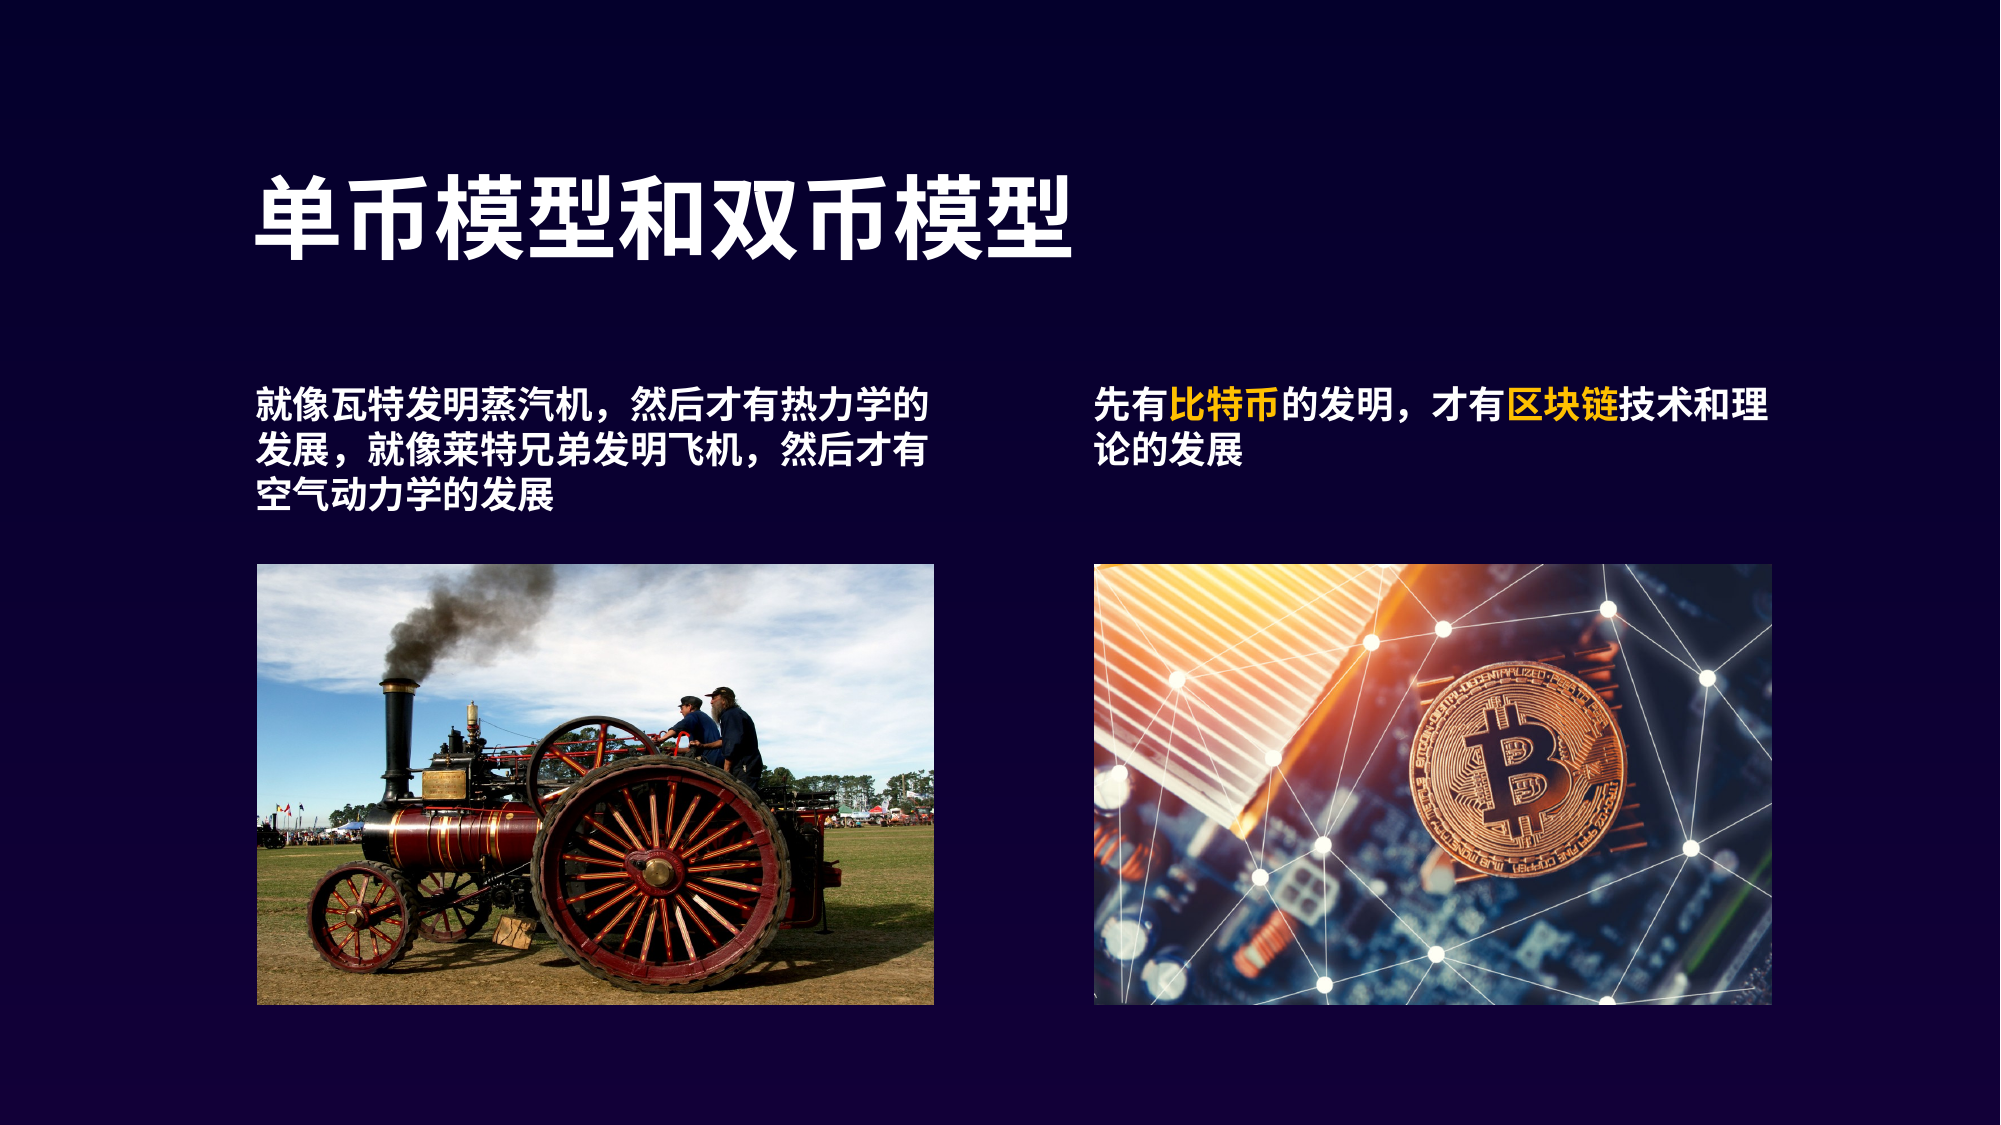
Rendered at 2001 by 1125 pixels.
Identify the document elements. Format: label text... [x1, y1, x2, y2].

picture [1094, 564, 1772, 1005]
picture [257, 564, 934, 1005]
text_box 先有比特币的发明，才有区块链技术和理论的发展 [1079, 373, 1797, 479]
text_box 单币模型和双币模型 [236, 153, 1851, 278]
text_box 就像瓦特发明蒸汽机，然后才有热力学的发展，就像莱特兄弟发明飞机，然后才有空气动力学的发展 [240, 373, 958, 524]
